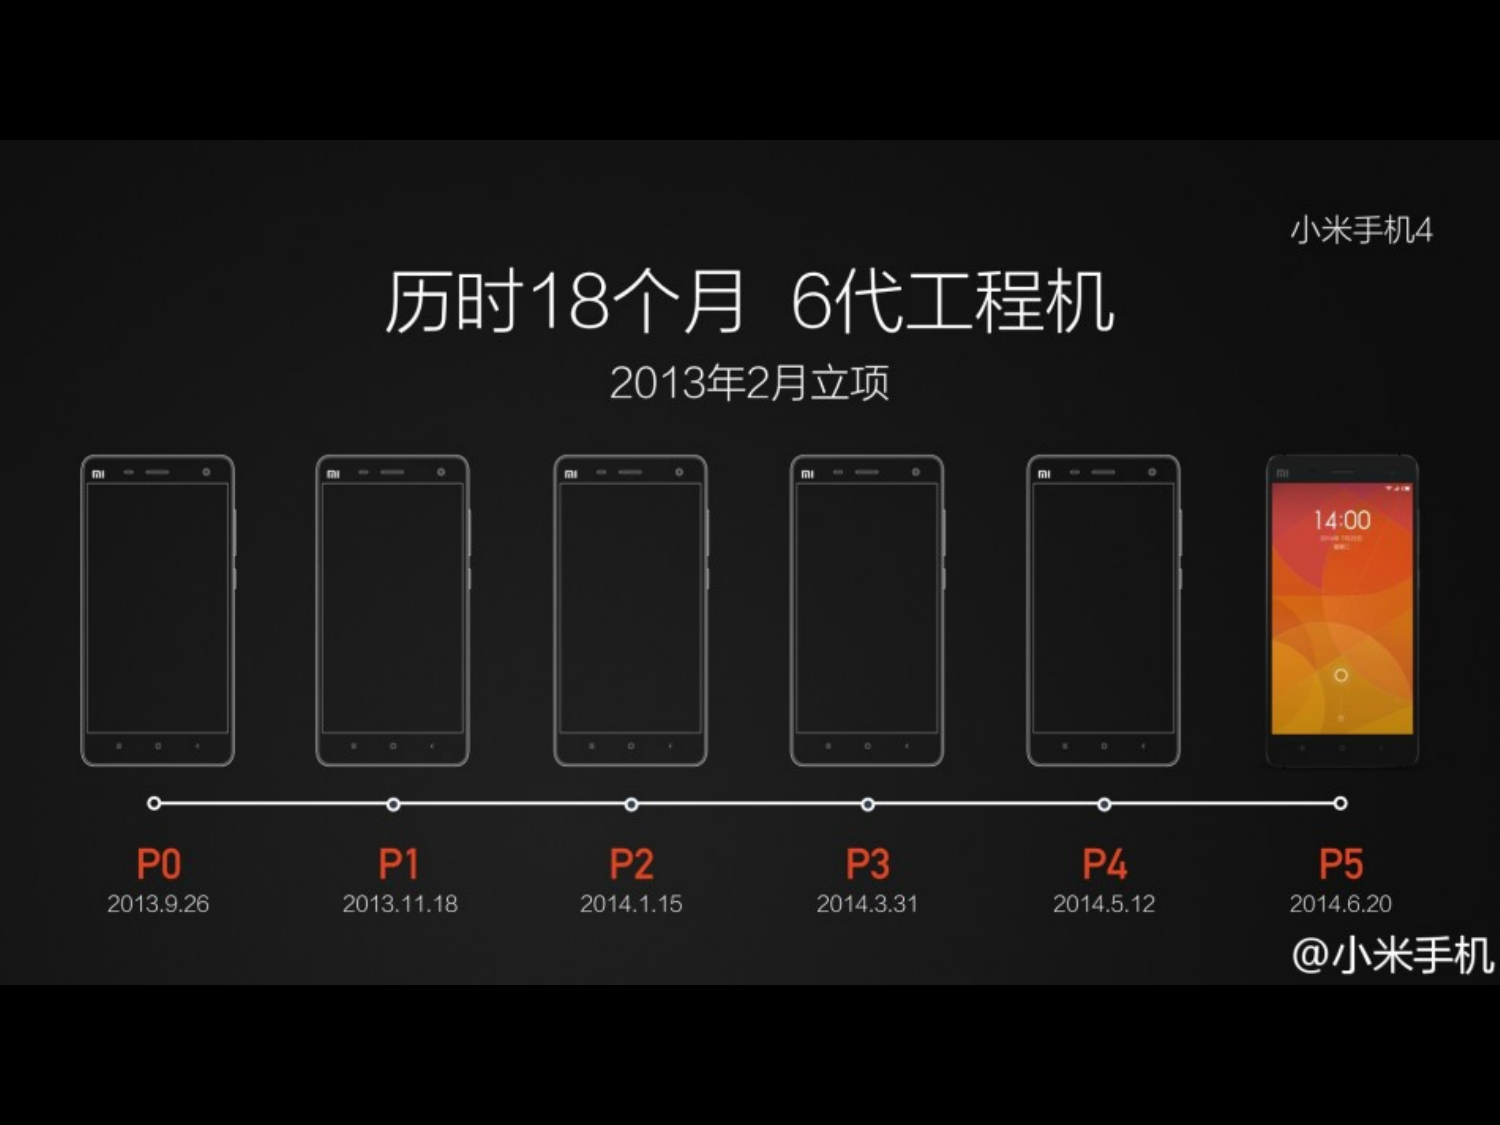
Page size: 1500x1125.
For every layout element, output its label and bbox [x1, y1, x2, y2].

picture [0, 140, 1500, 985]
